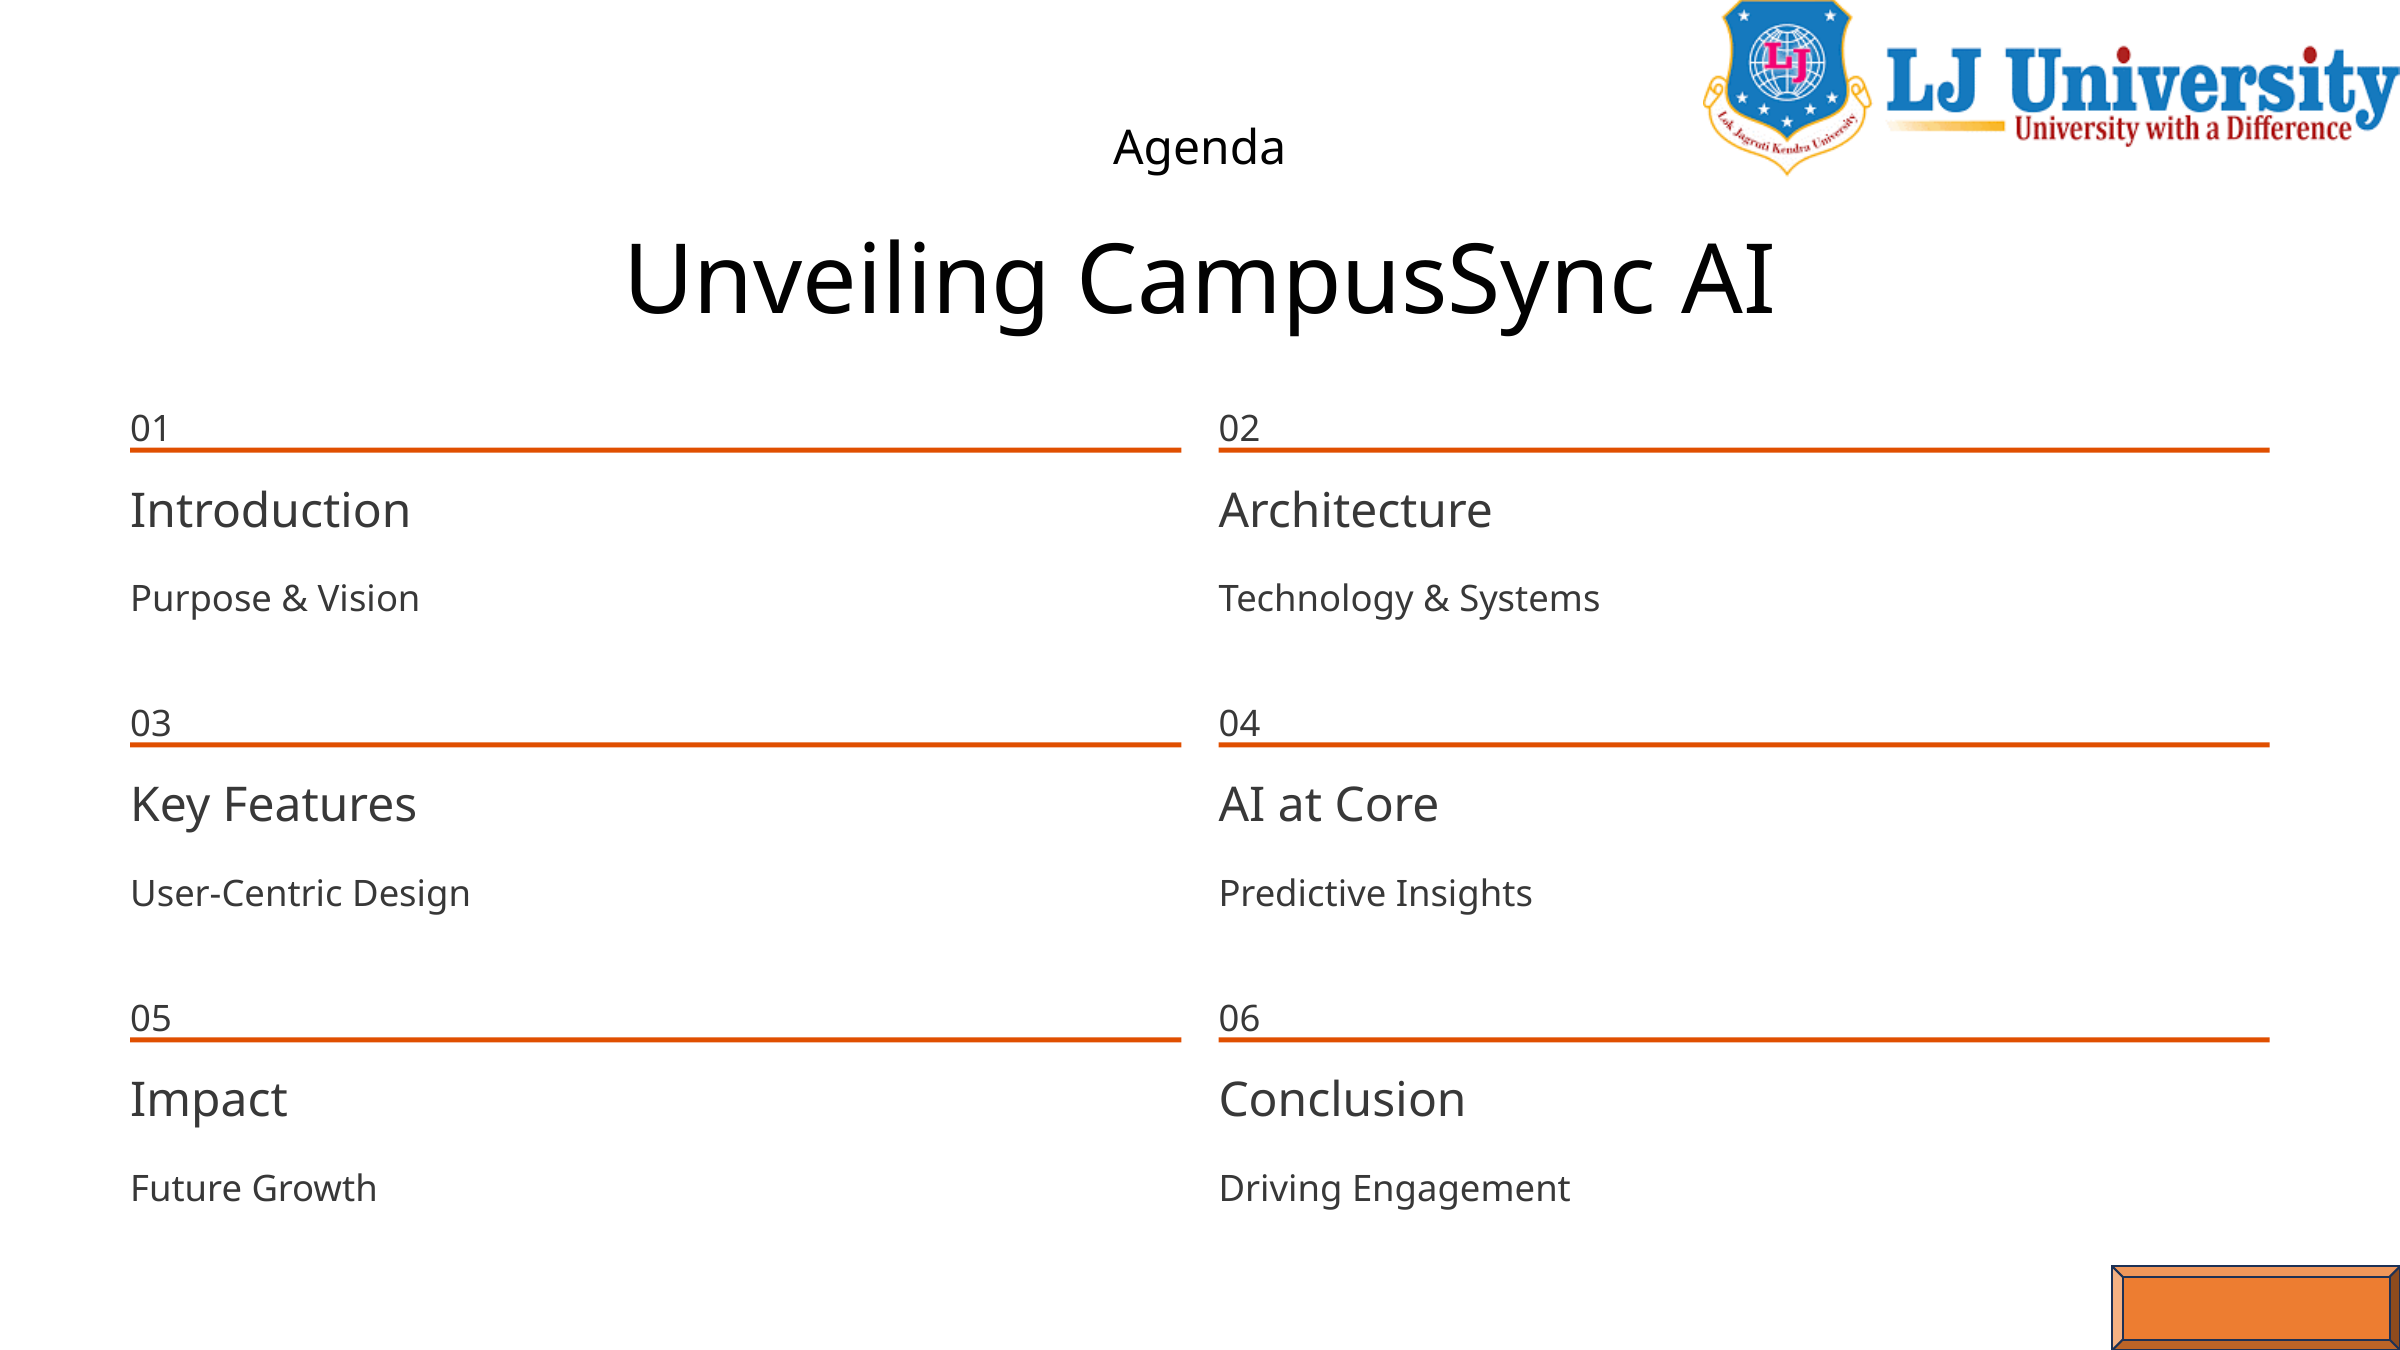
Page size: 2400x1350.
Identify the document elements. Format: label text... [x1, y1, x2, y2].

text_box [1218, 742, 2270, 748]
text_box Driving Engagement [1218, 1149, 2270, 1209]
text_box Purpose & Vision [130, 559, 1182, 620]
text_box Architecture [1218, 476, 1707, 538]
text_box Conclusion [1218, 1065, 1707, 1127]
text_box 01 [130, 389, 168, 436]
text_box [130, 742, 1182, 748]
picture [2106, 1271, 2111, 1339]
text_box 06 [1218, 979, 1256, 1026]
text_box Impact [130, 1065, 619, 1127]
text_box 04 [1218, 684, 1256, 731]
text_box AI at Core [1218, 771, 1707, 833]
text_box 02 [1218, 389, 1256, 436]
picture [1703, 0, 2400, 177]
text_box [1218, 1037, 2270, 1043]
text_box Introduction [130, 476, 619, 538]
text_box 05 [130, 979, 168, 1026]
text_box [2111, 1265, 2400, 1350]
text_box Agenda [955, 113, 1445, 175]
text_box [1218, 447, 2270, 453]
text_box Future Growth [130, 1149, 1182, 1209]
text_box 03 [130, 684, 168, 731]
text_box User-Centric Design [130, 854, 1182, 914]
text_box Unveiling CampusSync AI [639, 211, 1760, 334]
text_box Predictive Insights [1218, 854, 2270, 914]
text_box Key Features [130, 771, 619, 833]
text_box Technology & Systems [1218, 559, 2270, 620]
text_box [130, 447, 1182, 453]
text_box [130, 1037, 1182, 1043]
